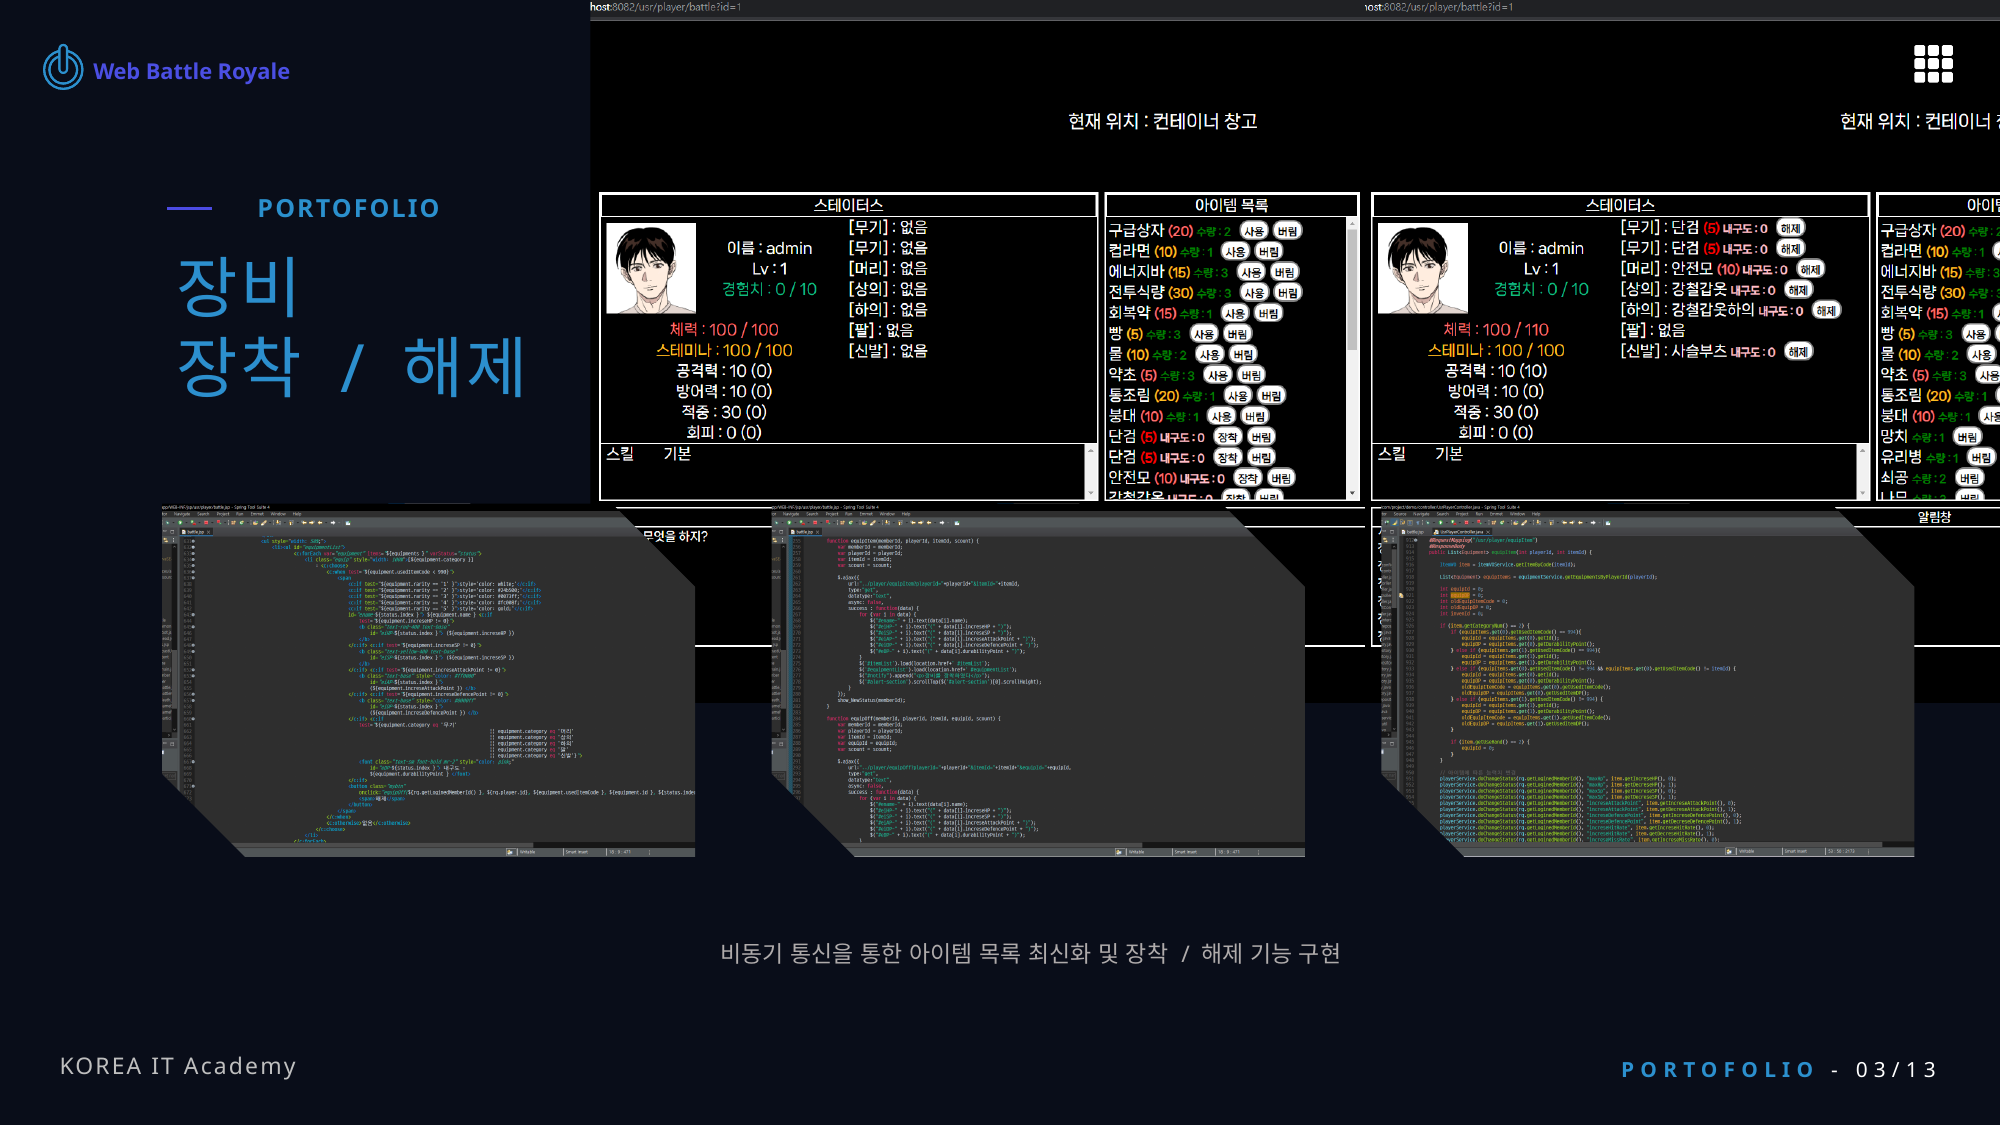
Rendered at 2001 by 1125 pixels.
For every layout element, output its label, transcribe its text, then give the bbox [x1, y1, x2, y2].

text_box 비동기 통신을 통한 아이템 목록 최신화 및 장착 / 해제 기능 구현 [413, 918, 1648, 975]
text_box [44, 44, 292, 93]
text_box PORTOFOLIO - 03/13 [1606, 1049, 1951, 1090]
picture [162, 0, 2000, 857]
text_box KOREA IT Academy [44, 1044, 311, 1087]
text_box 장비 장착 / 해제 [162, 238, 543, 413]
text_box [167, 185, 457, 231]
